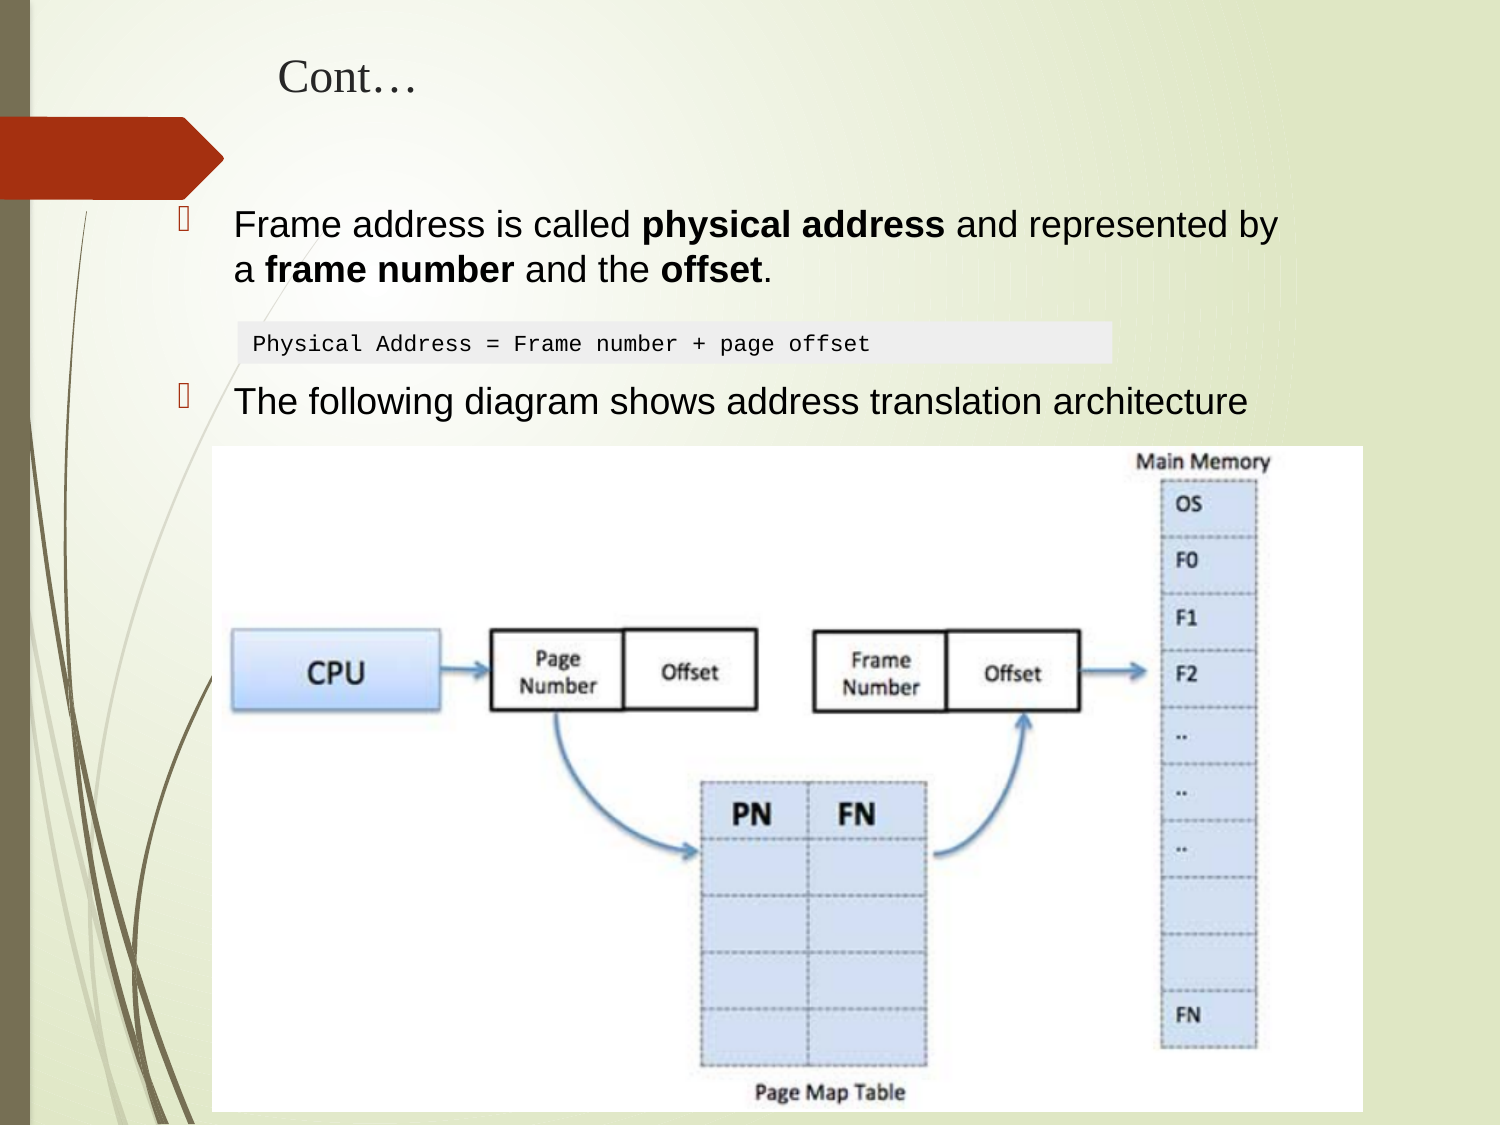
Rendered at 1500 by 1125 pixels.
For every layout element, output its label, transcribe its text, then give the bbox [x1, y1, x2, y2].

title Cont… [262, 37, 1344, 111]
text_box Physical Address = Frame number + page offset [237, 321, 1113, 364]
list Frame address is called physical address and represented by a frame number and the offset. The following diagram shows address translation architecture [162, 192, 1425, 858]
picture [212, 446, 1363, 1112]
